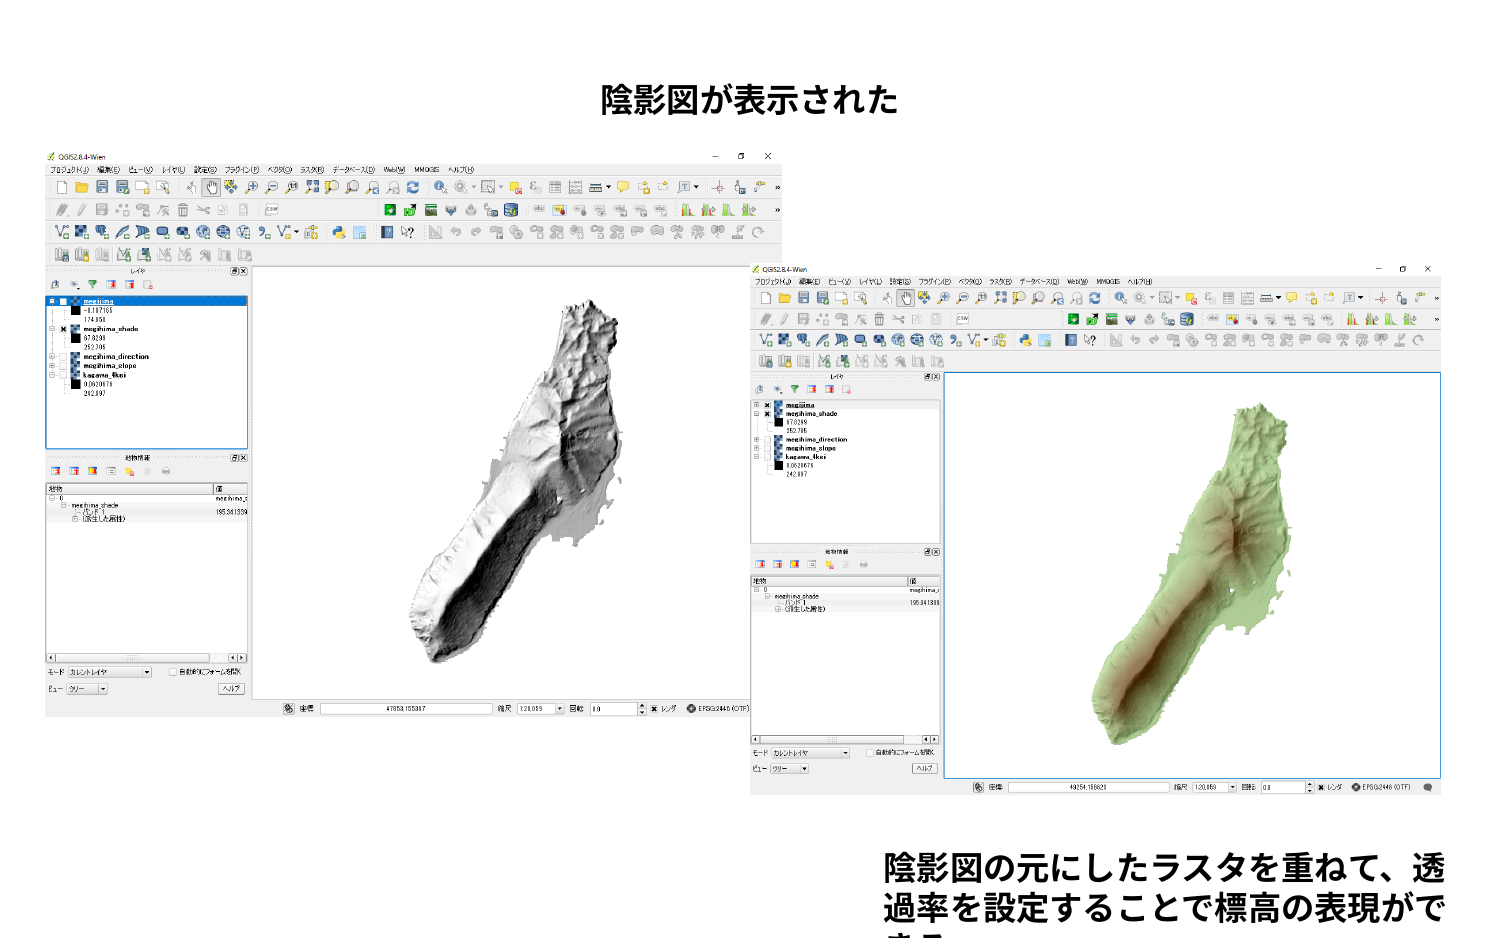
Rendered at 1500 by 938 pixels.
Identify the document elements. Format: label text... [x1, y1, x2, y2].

text_box 陰影図の元にしたラスタを重ねて、透過率を設定することで標高の表現ができる [869, 839, 1479, 938]
text_box 陰影図が表示された [585, 71, 915, 127]
picture [45, 150, 1441, 795]
